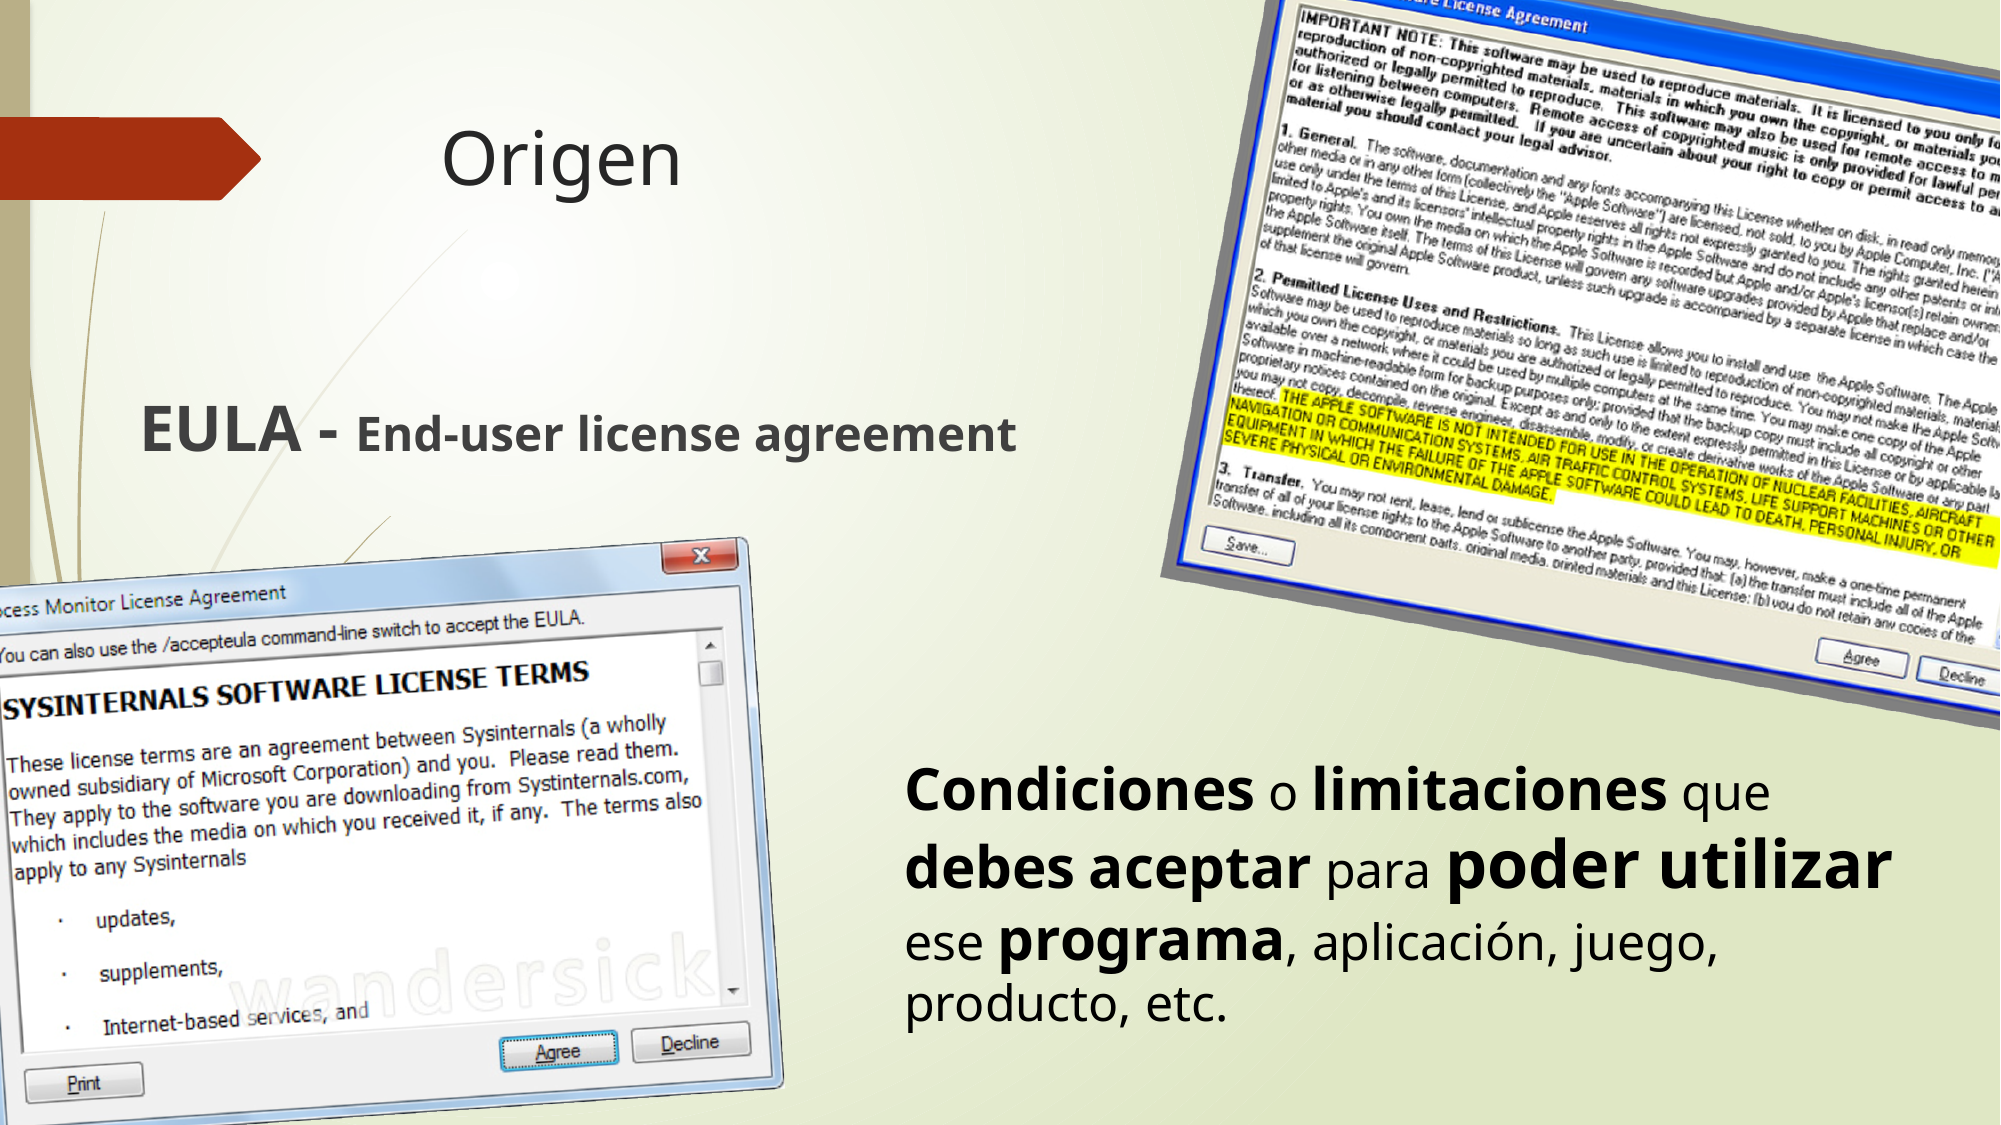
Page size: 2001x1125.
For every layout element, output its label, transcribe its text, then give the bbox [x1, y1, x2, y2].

text_box Condiciones o limitaciones que debes aceptar para poder utilizar ese programa, aplicación, juego, producto, etc. [889, 744, 1911, 1040]
picture [0, 537, 784, 1125]
title Origen [425, 102, 1205, 313]
list EULA - End-user license agreement [124, 342, 1061, 509]
picture [1161, 0, 2000, 730]
